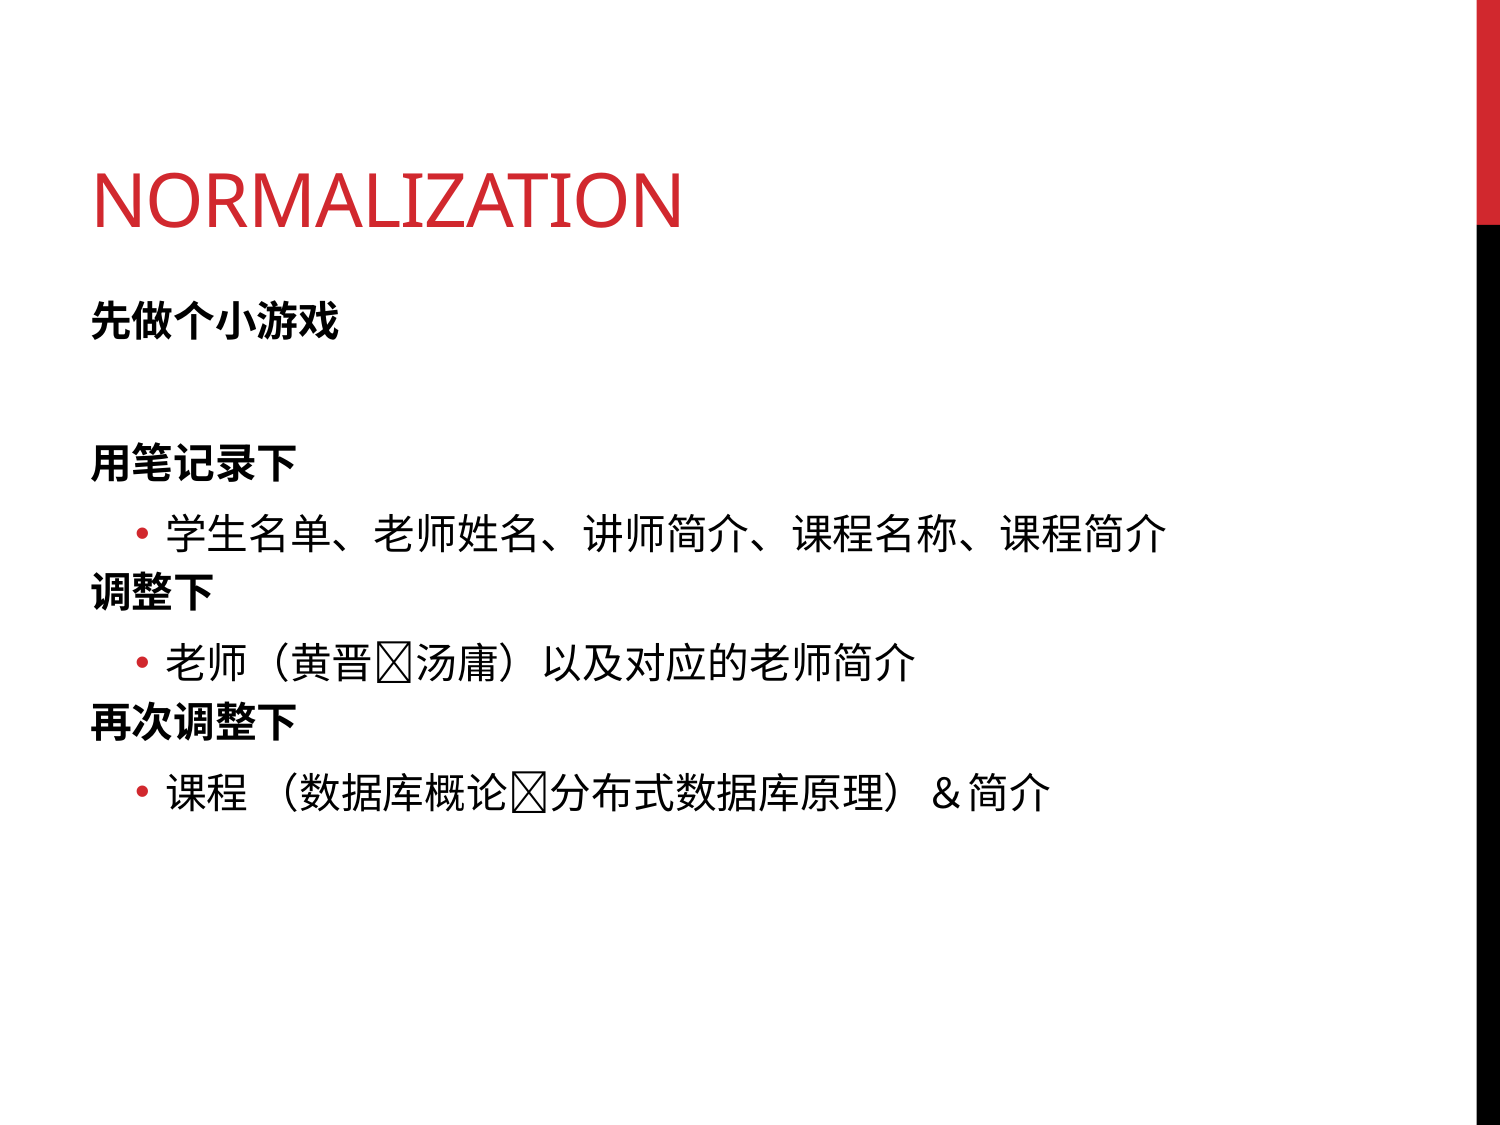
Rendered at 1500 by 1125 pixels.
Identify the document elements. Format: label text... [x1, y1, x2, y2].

title Normalization [75, 24, 1025, 250]
list 先做个小游戏 用笔记录下 学生名单、老师姓名、讲师简介、课程名称、课程简介 调整下 老师（黄晋汤庸）以及对应的老师简介 再次调整下 课程 （数据库概论分布式数据库原理）＆简介 [75, 287, 1325, 1005]
